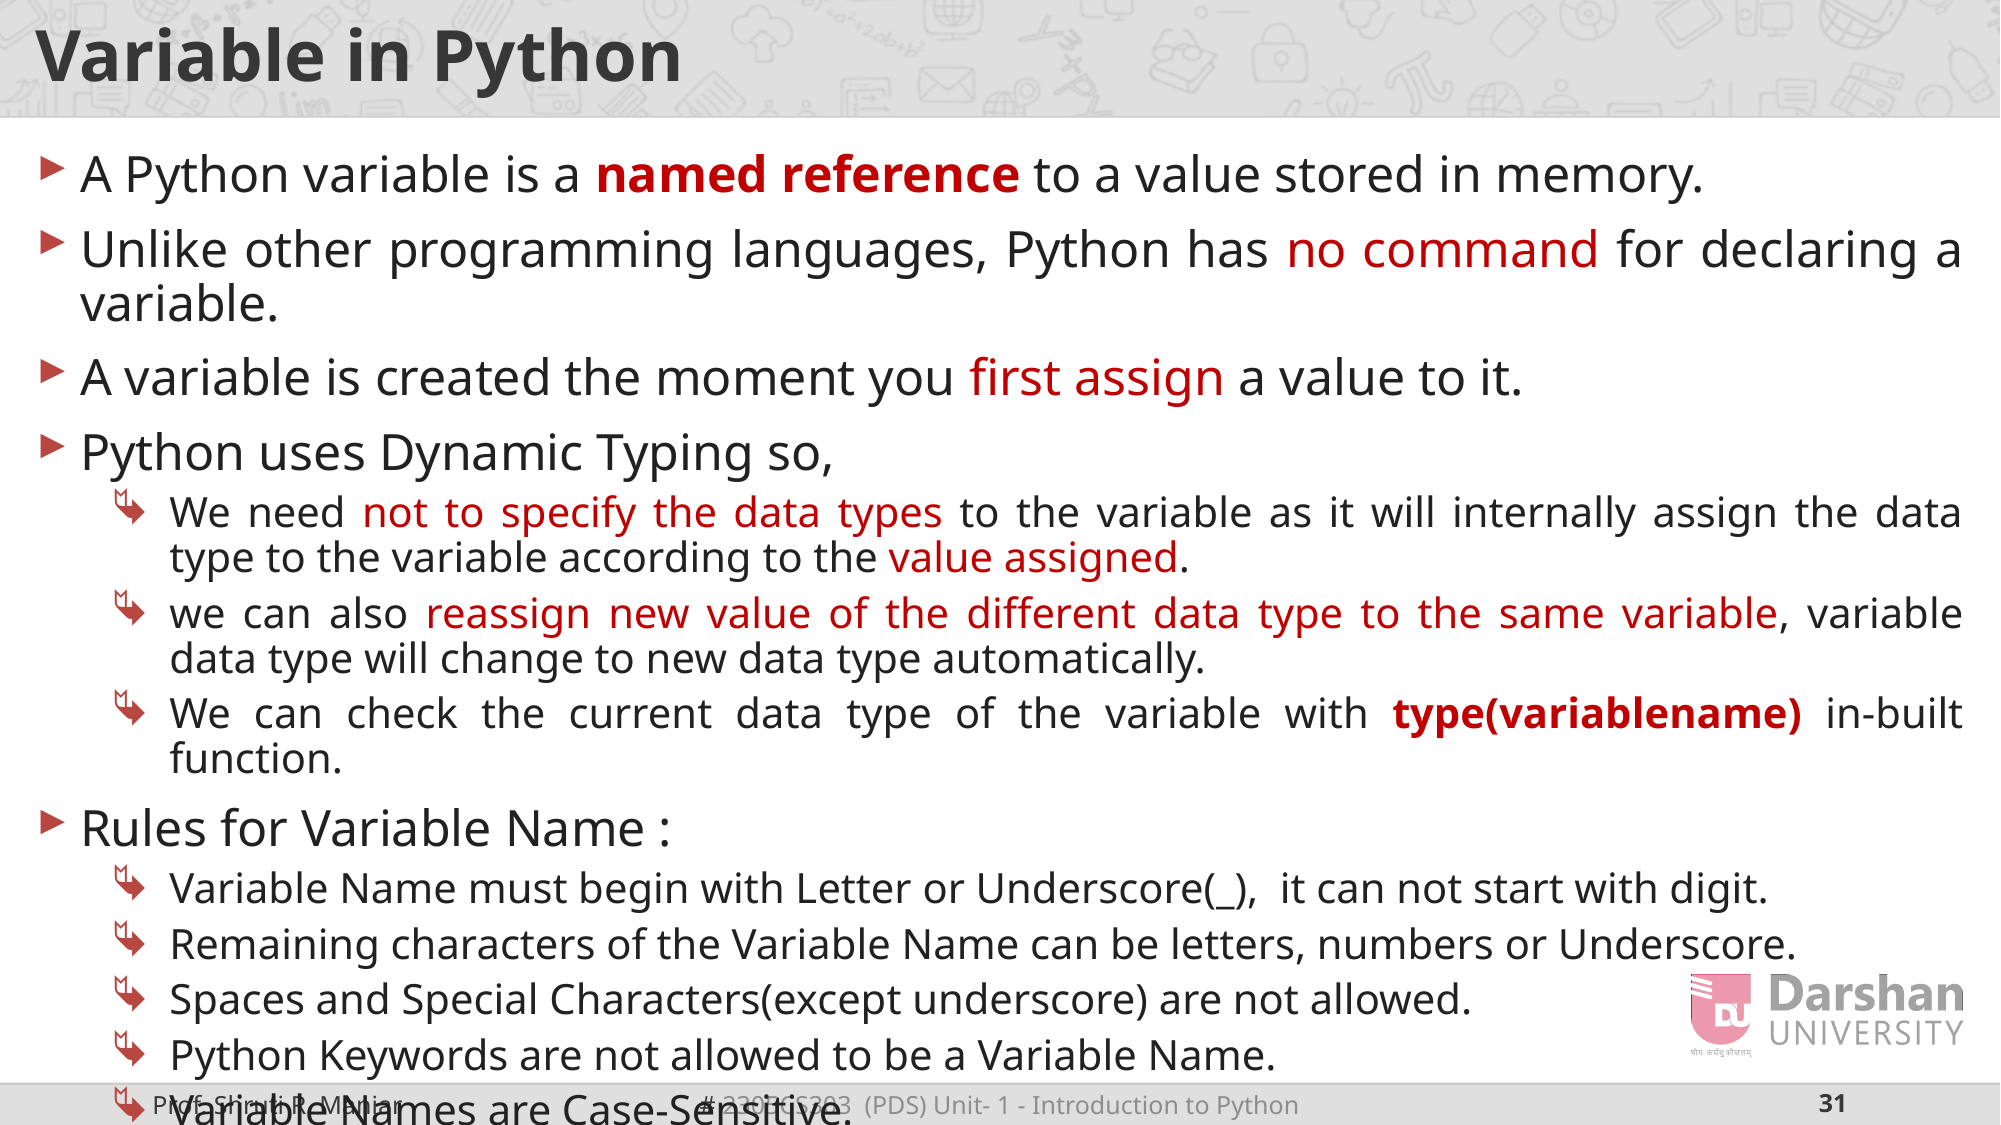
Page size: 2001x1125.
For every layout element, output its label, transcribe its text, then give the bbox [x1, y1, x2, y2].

title Variable in Python [0, 0, 2000, 117]
list A Python variable is a named reference to a value stored in memory. Unlike other programming languages, Python has no command for declaring a variable. A variable is created the moment you first assign a value to it. Python uses Dynamic Typing so, We need not to specify the data types to the variable as it will internally assign the data type to the variable according to the value assigned. we can also reassign new value of the different data type to the same variable, variable data type will change to new data type automatically. We can check the current data type of the variable with type(variablename) in-built function. Rules for Variable Name : Variable Name must begin with Letter or Underscore(_), it can not start with digit. Remaining characters of the Variable Name can be letters, numbers or Underscore. Spaces and Special Characters(except underscore) are not allowed. Python Keywords are not allowed to be a Variable Name. Variable Names are Case-Sensitive. [21, 141, 1979, 1078]
